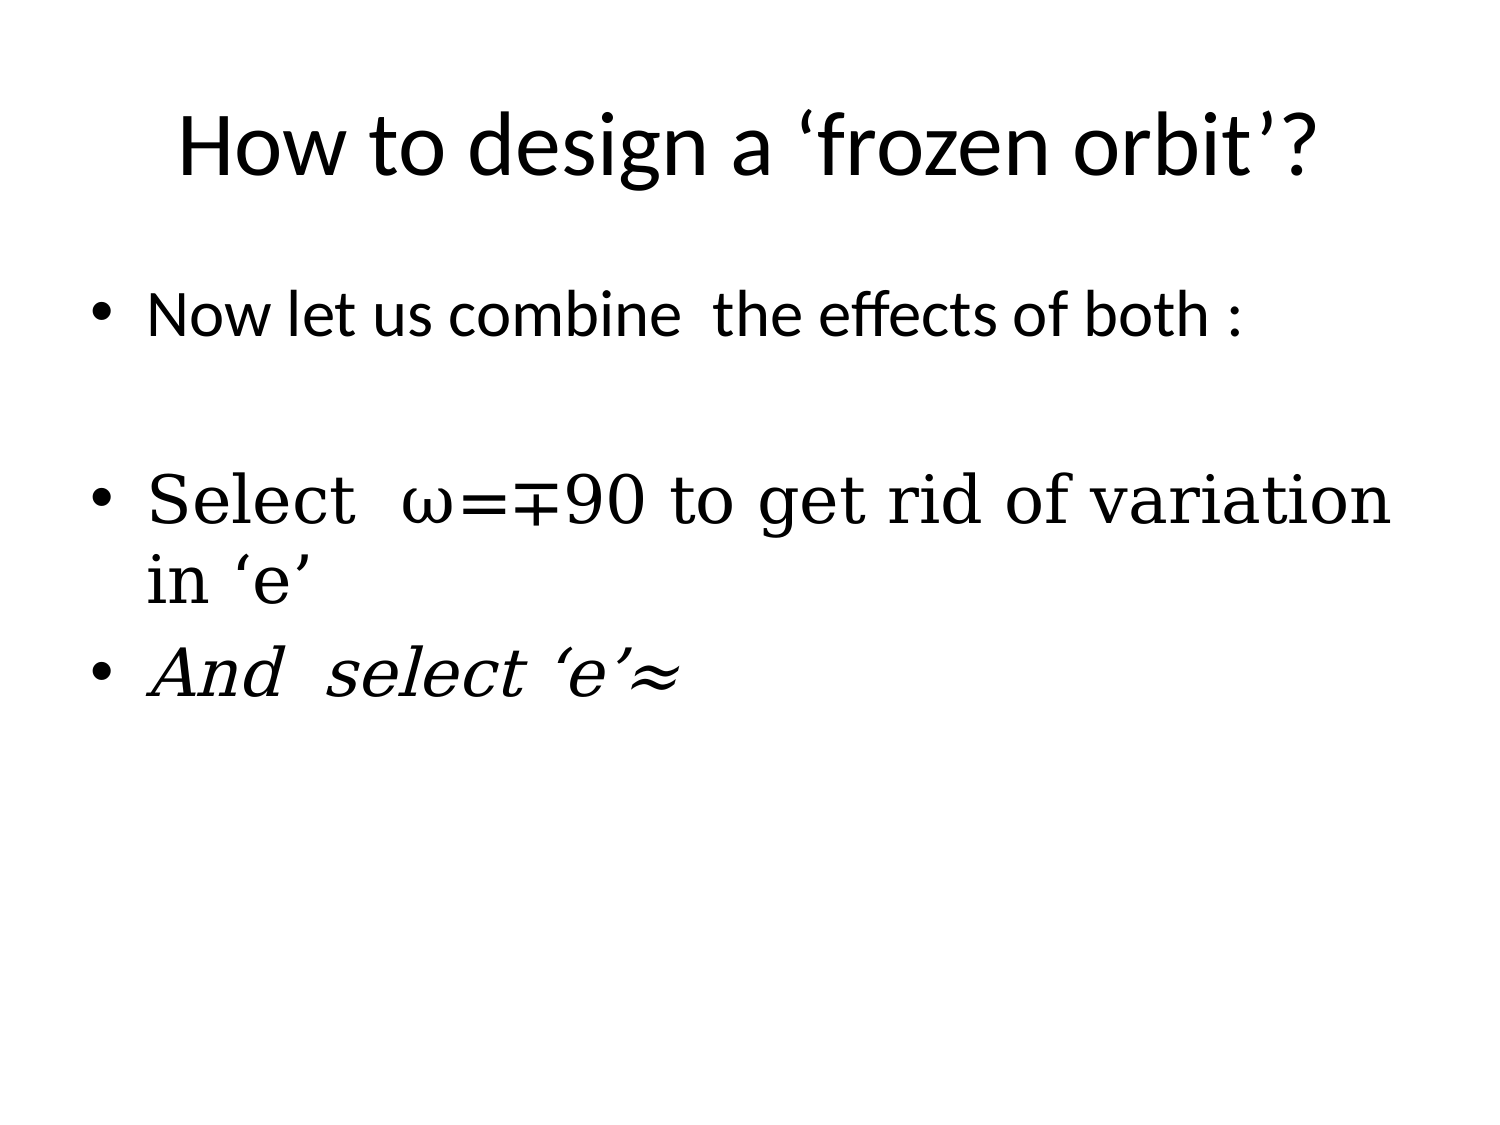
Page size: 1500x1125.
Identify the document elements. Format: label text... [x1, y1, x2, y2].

title How to design a ‘frozen orbit’? [75, 45, 1425, 233]
